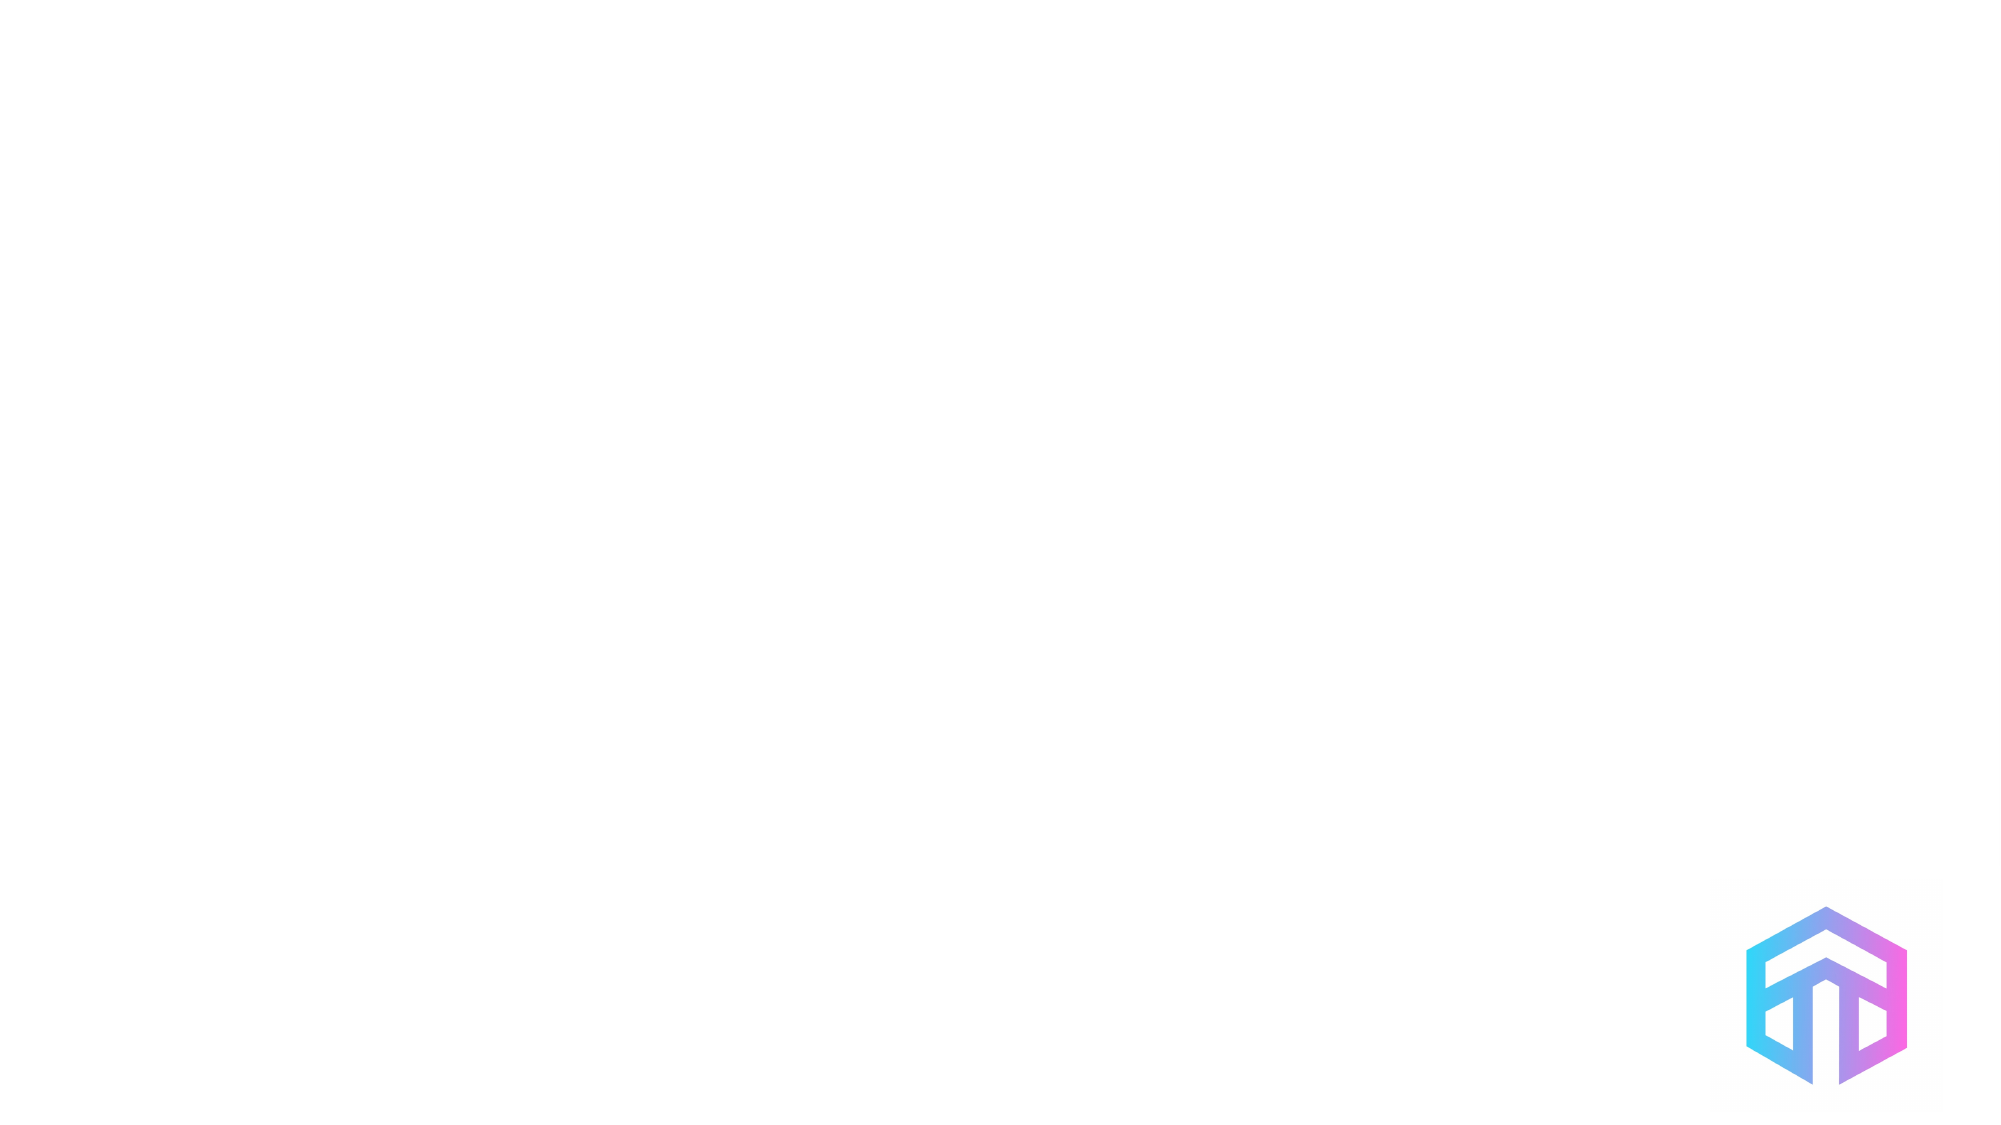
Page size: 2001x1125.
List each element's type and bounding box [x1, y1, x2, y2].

list [1710, 879, 1943, 1112]
